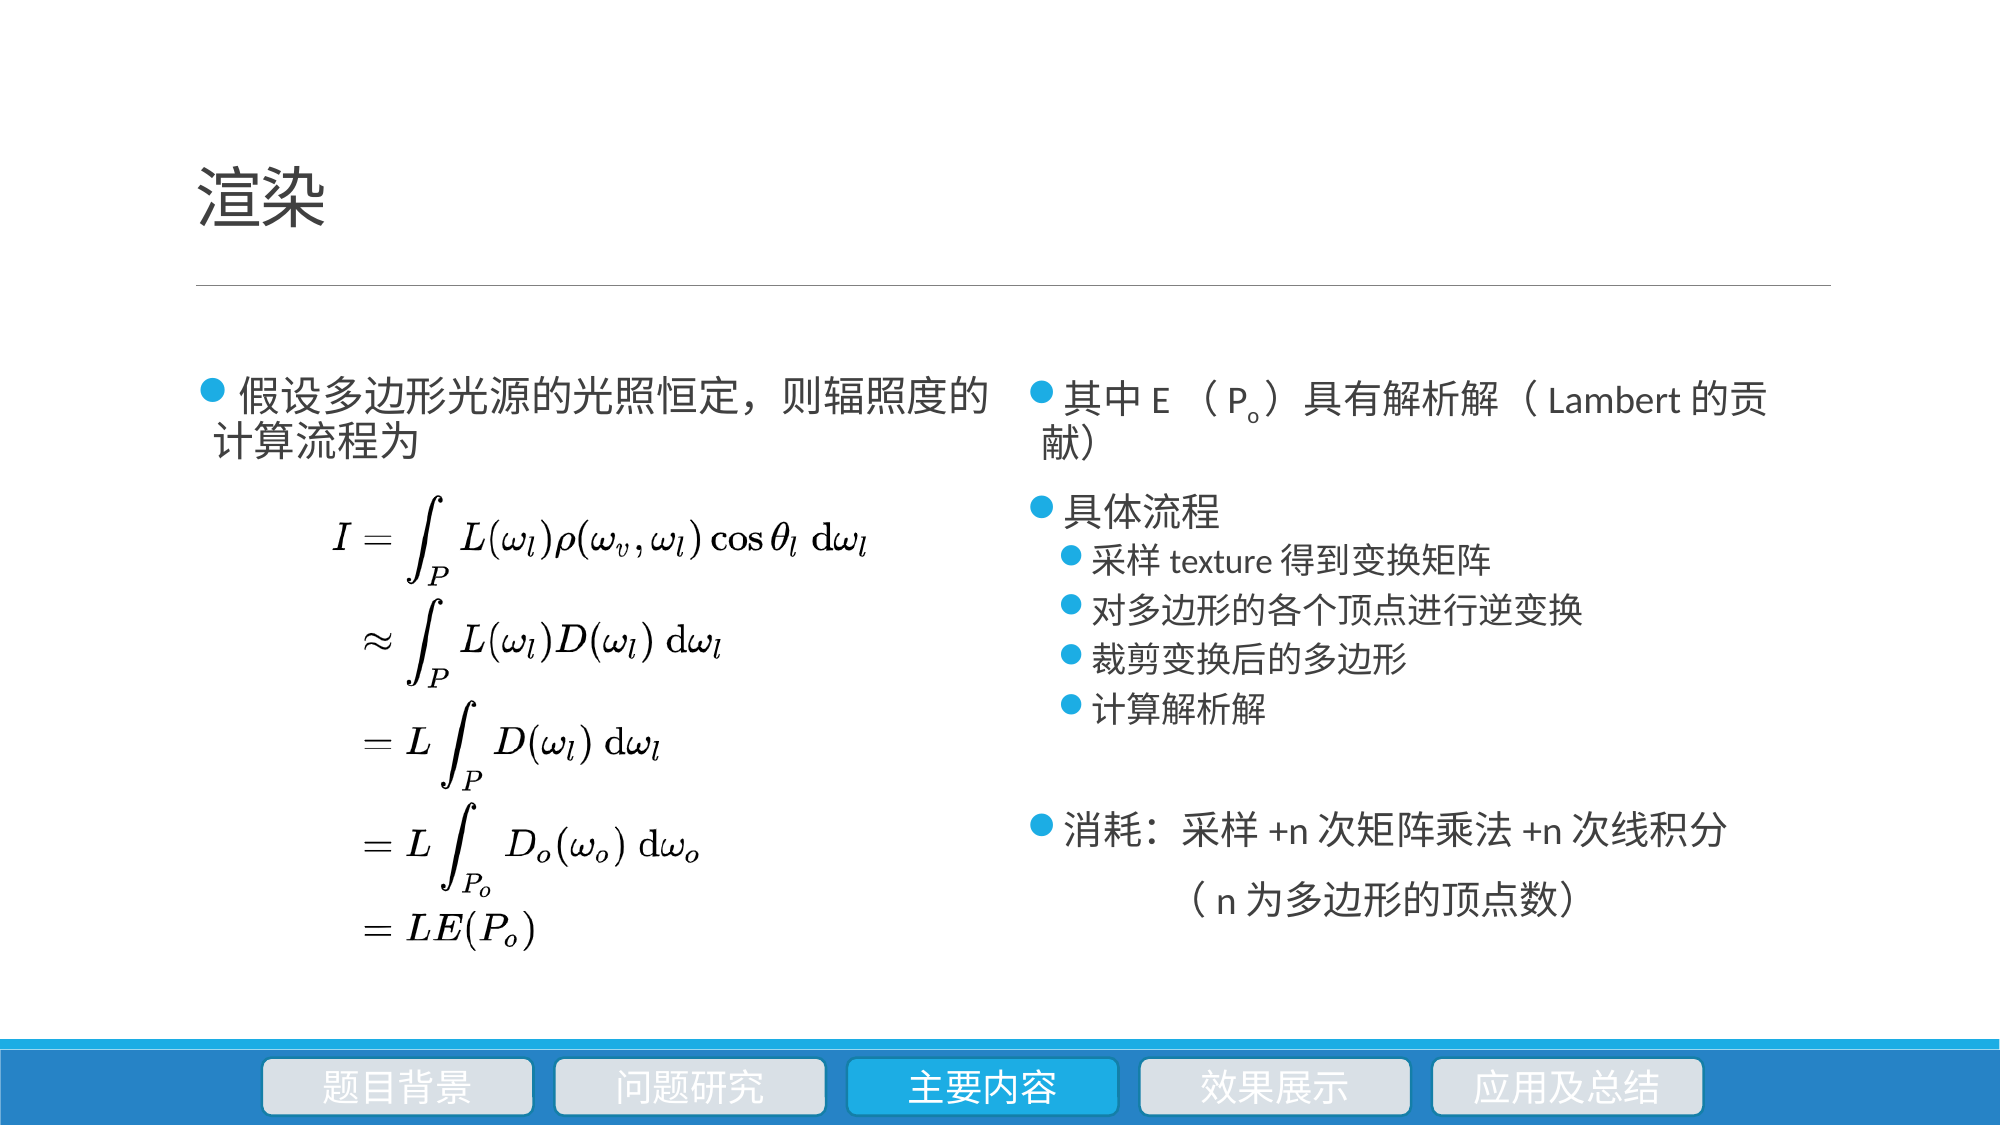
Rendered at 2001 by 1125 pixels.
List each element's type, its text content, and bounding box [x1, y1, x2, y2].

title 渲染 [180, 80, 1830, 244]
text_box 其中E（Po）具有解析解（Lambert的贡献） 具体流程 采样texture得到变换矩阵 对多边形的各个顶点进行逆变换 裁剪变换后的多边形 计算解析解 消耗：采样+n次矩阵乘法+n次线积分 （n为多边形的顶点数） [1027, 367, 1830, 934]
text_box 问题研究 [553, 1056, 828, 1118]
text_box 主要内容 [845, 1056, 1120, 1118]
text_box 效果展示 [1138, 1056, 1413, 1118]
text_box 题目背景 [260, 1056, 535, 1118]
text_box 应用及总结 [1430, 1056, 1705, 1118]
list 假设多边形光源的光照恒定，则辐照度的计算流程为 [197, 367, 1000, 934]
picture [321, 472, 877, 961]
